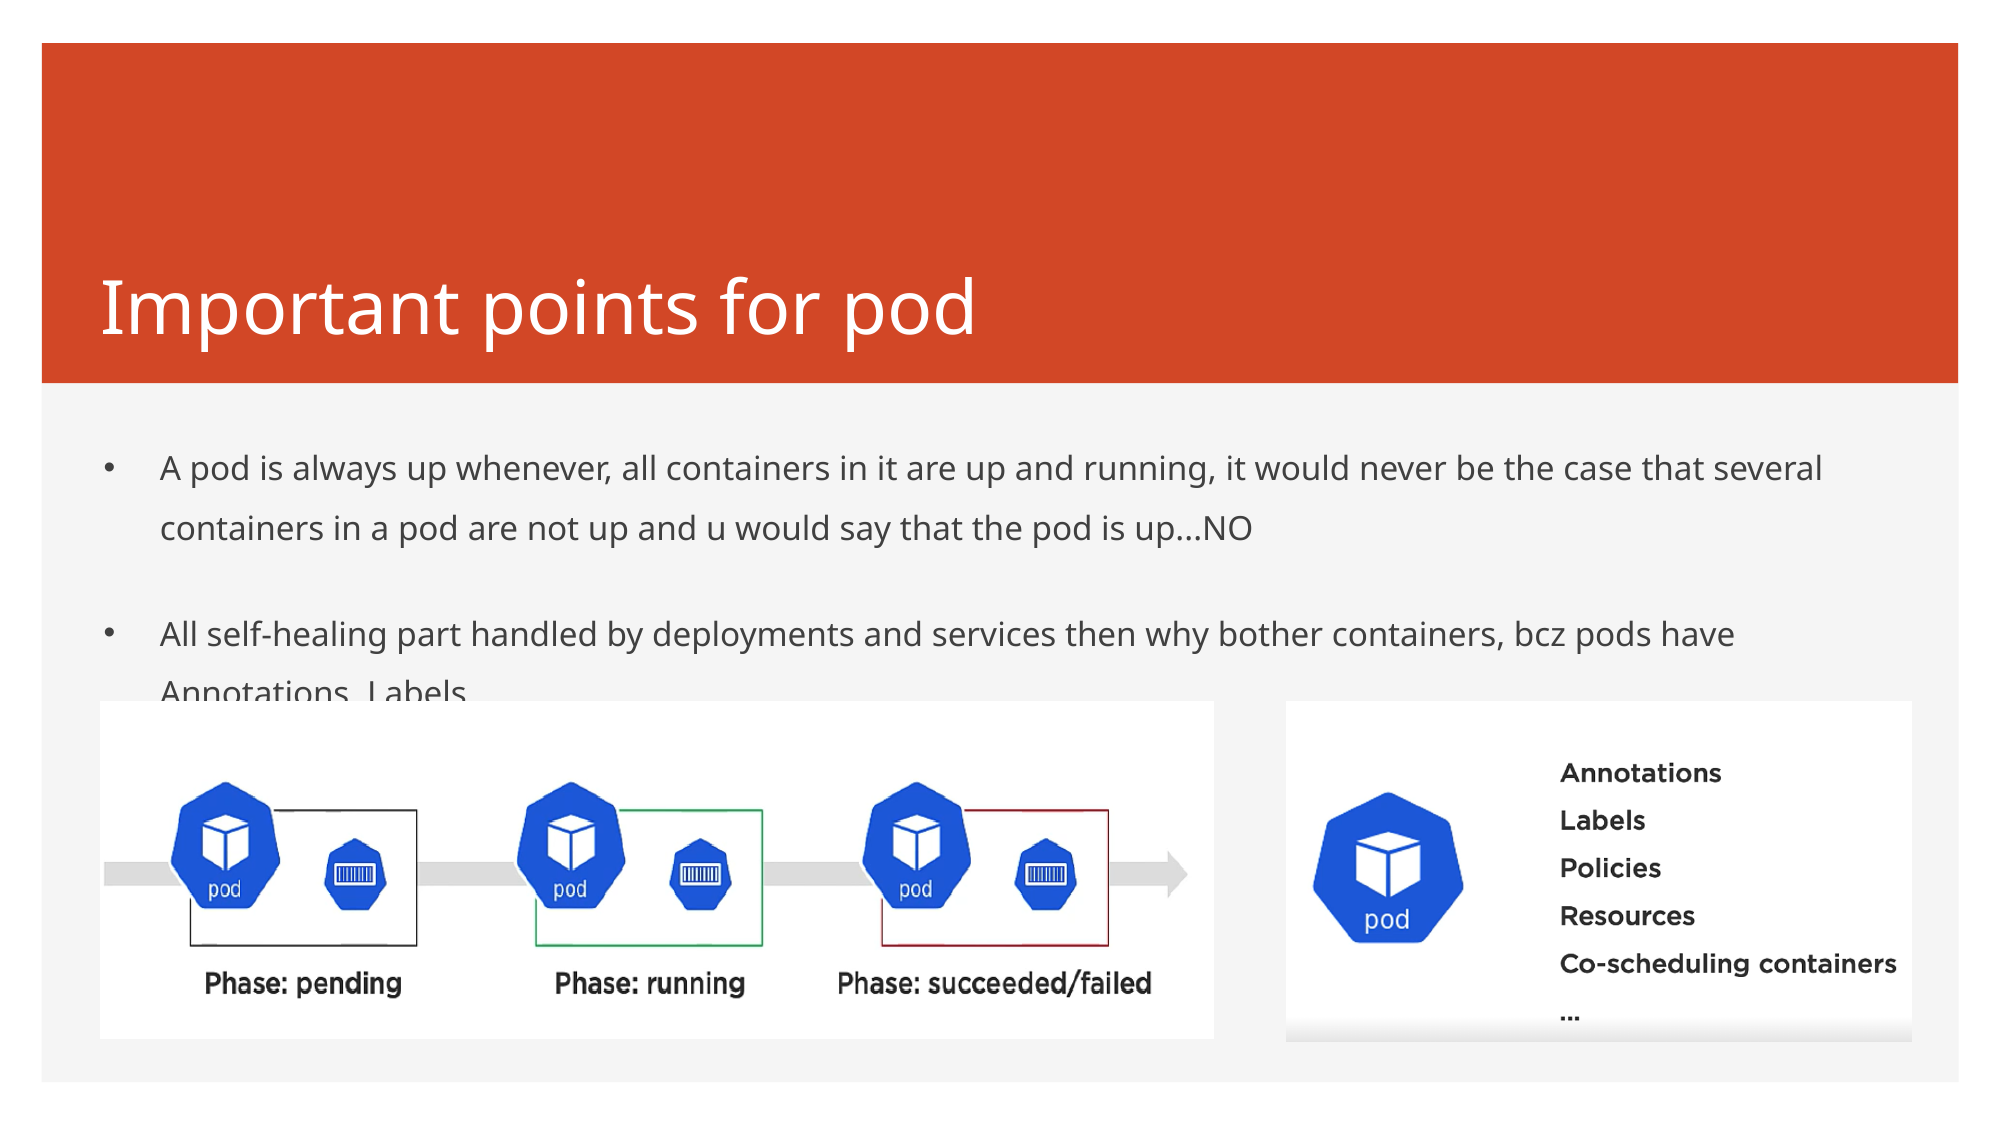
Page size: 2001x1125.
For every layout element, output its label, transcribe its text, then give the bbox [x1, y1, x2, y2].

title Important points for pod [85, 251, 1214, 357]
picture [1286, 701, 1912, 1042]
picture [100, 701, 1214, 1039]
list A pod is always up whenever, all containers in it are up and running, it would never be the case that several containers in a pod are not up and u would say that the pod is up...NO All self-healing part handled by deployments and services then why bother containers, bcz pods have Annotations, Labels…. [88, 420, 1959, 1073]
